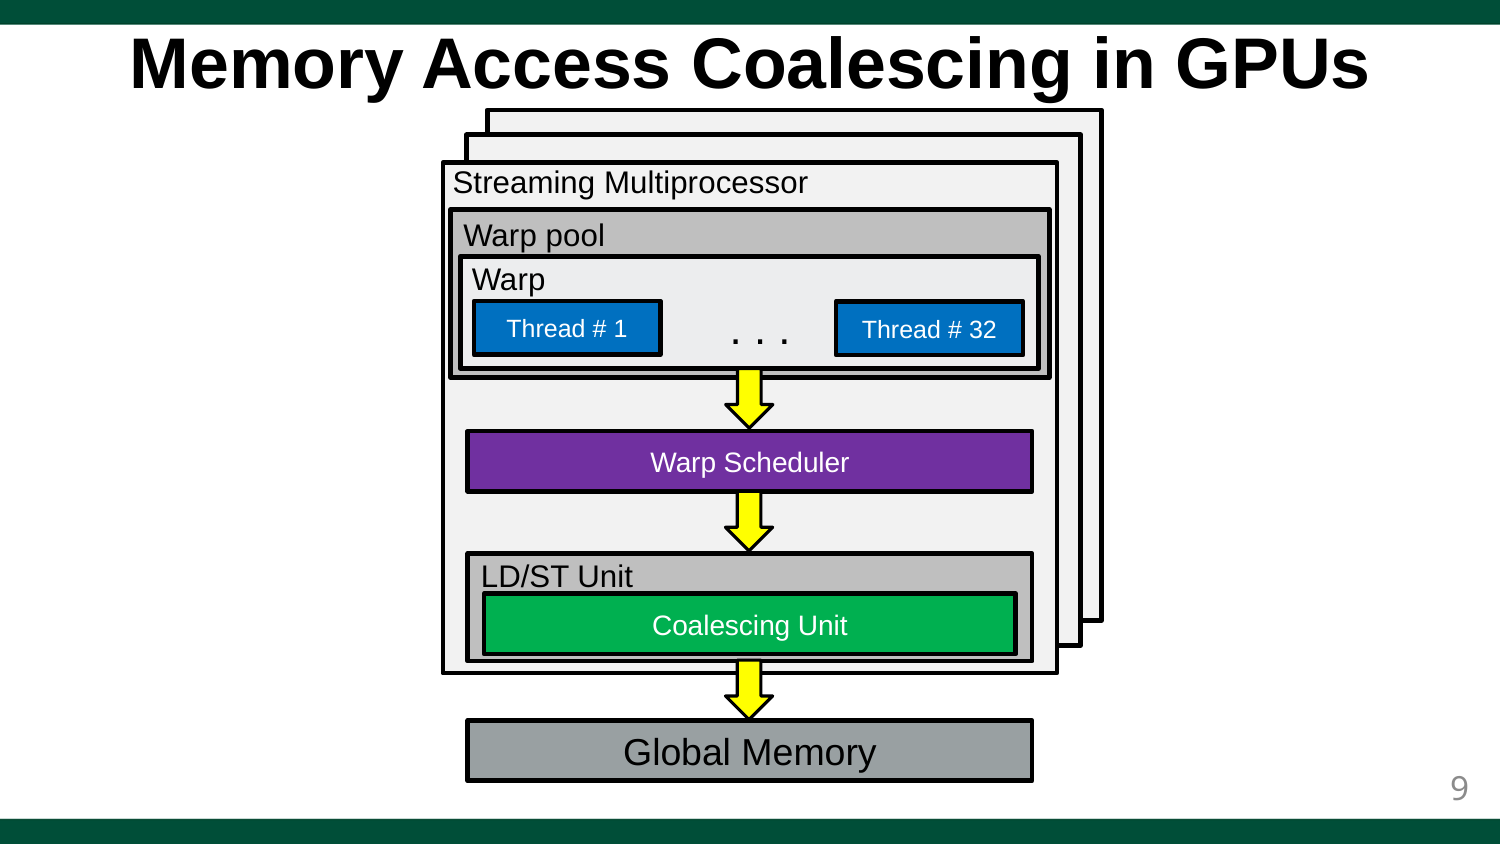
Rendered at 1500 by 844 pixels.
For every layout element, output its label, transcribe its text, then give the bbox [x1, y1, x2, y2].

text_box [723, 366, 775, 431]
text_box . . . [714, 293, 806, 361]
text_box [1083, 142, 1104, 622]
title Memory Access Coalescing in GPUs [16, 0, 1485, 142]
text_box Warp Scheduler [466, 429, 1034, 493]
text_box [458, 254, 1040, 371]
text_box [441, 208, 746, 675]
text_box [449, 207, 1051, 380]
text_box [464, 142, 1083, 647]
text_box [753, 160, 1059, 675]
text_box [723, 658, 775, 718]
text_box Coalescing Unit [482, 592, 1018, 656]
text_box Thread # 1 [472, 299, 662, 357]
text_box [466, 551, 1034, 663]
slide_number 9 [1134, 766, 1485, 812]
text_box Warp [457, 251, 561, 304]
text_box Global Memory [466, 718, 1034, 783]
text_box Thread # 32 [834, 299, 1025, 357]
text_box [723, 489, 775, 551]
text_box Warp pool [448, 208, 621, 261]
text_box LD/ST Unit [466, 548, 649, 602]
text_box Streaming Multiprocessor [437, 155, 824, 208]
picture [0, 0, 1500, 844]
